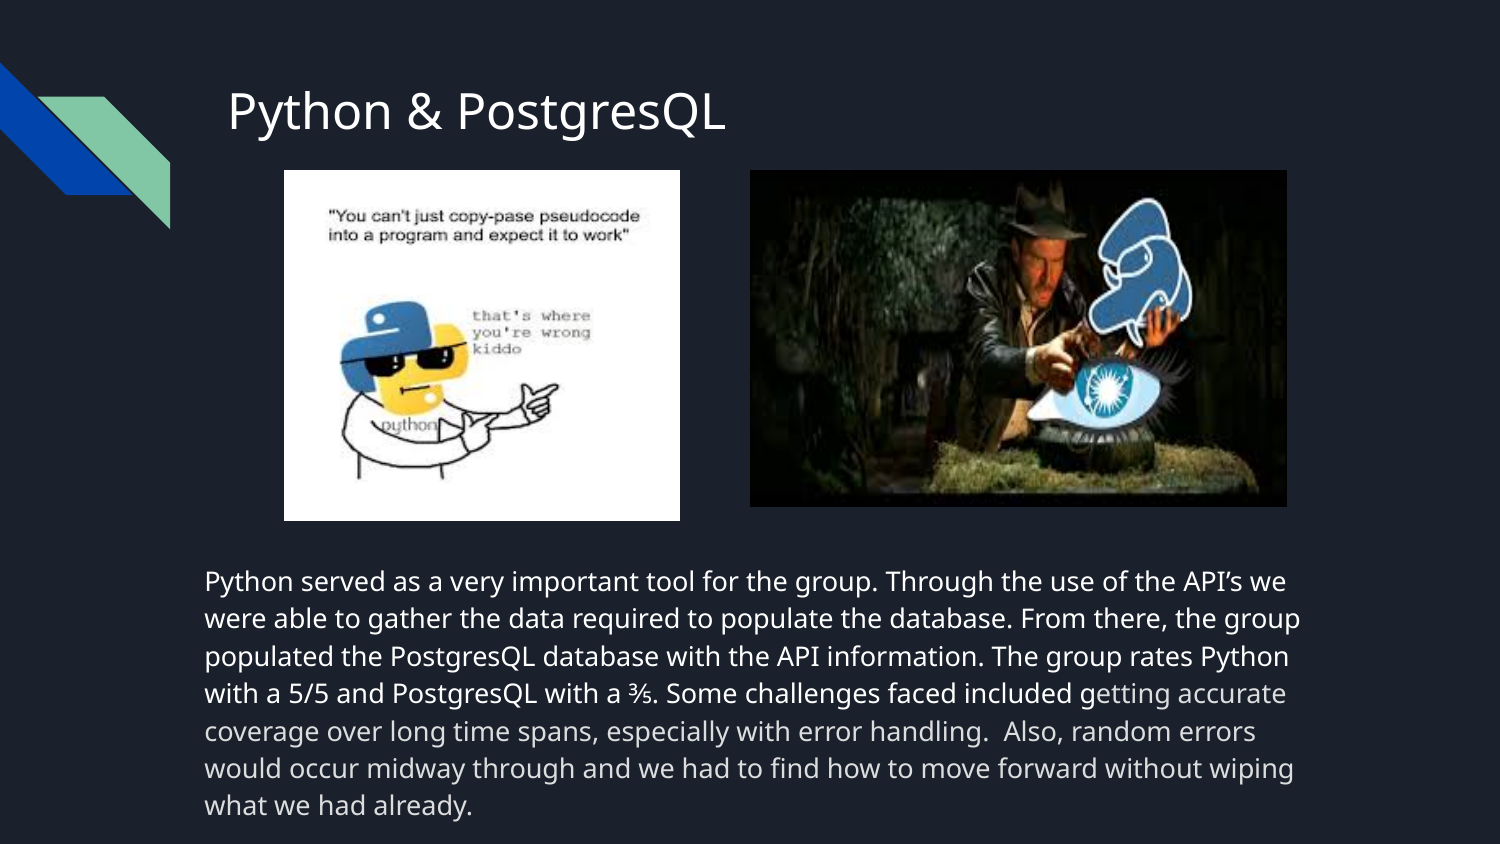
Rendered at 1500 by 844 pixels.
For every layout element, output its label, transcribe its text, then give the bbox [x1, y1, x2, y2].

title Python & PostgresQL [212, 64, 1368, 215]
list Python served as a very important tool for the group. Through the use of the API’s we were able to gather the data required to populate the database. From there, the group populated the PostgresQL database with the API information. The group rates Python with a 5/5 and PostgresQL with a ⅗. Some challenges faced included getting accurate coverage over long time spans, especially with error handling. Also, random errors would occur midway through and we had to find how to move forward without wiping what we had already. [189, 544, 1344, 814]
picture [284, 170, 681, 521]
picture [749, 170, 1288, 508]
